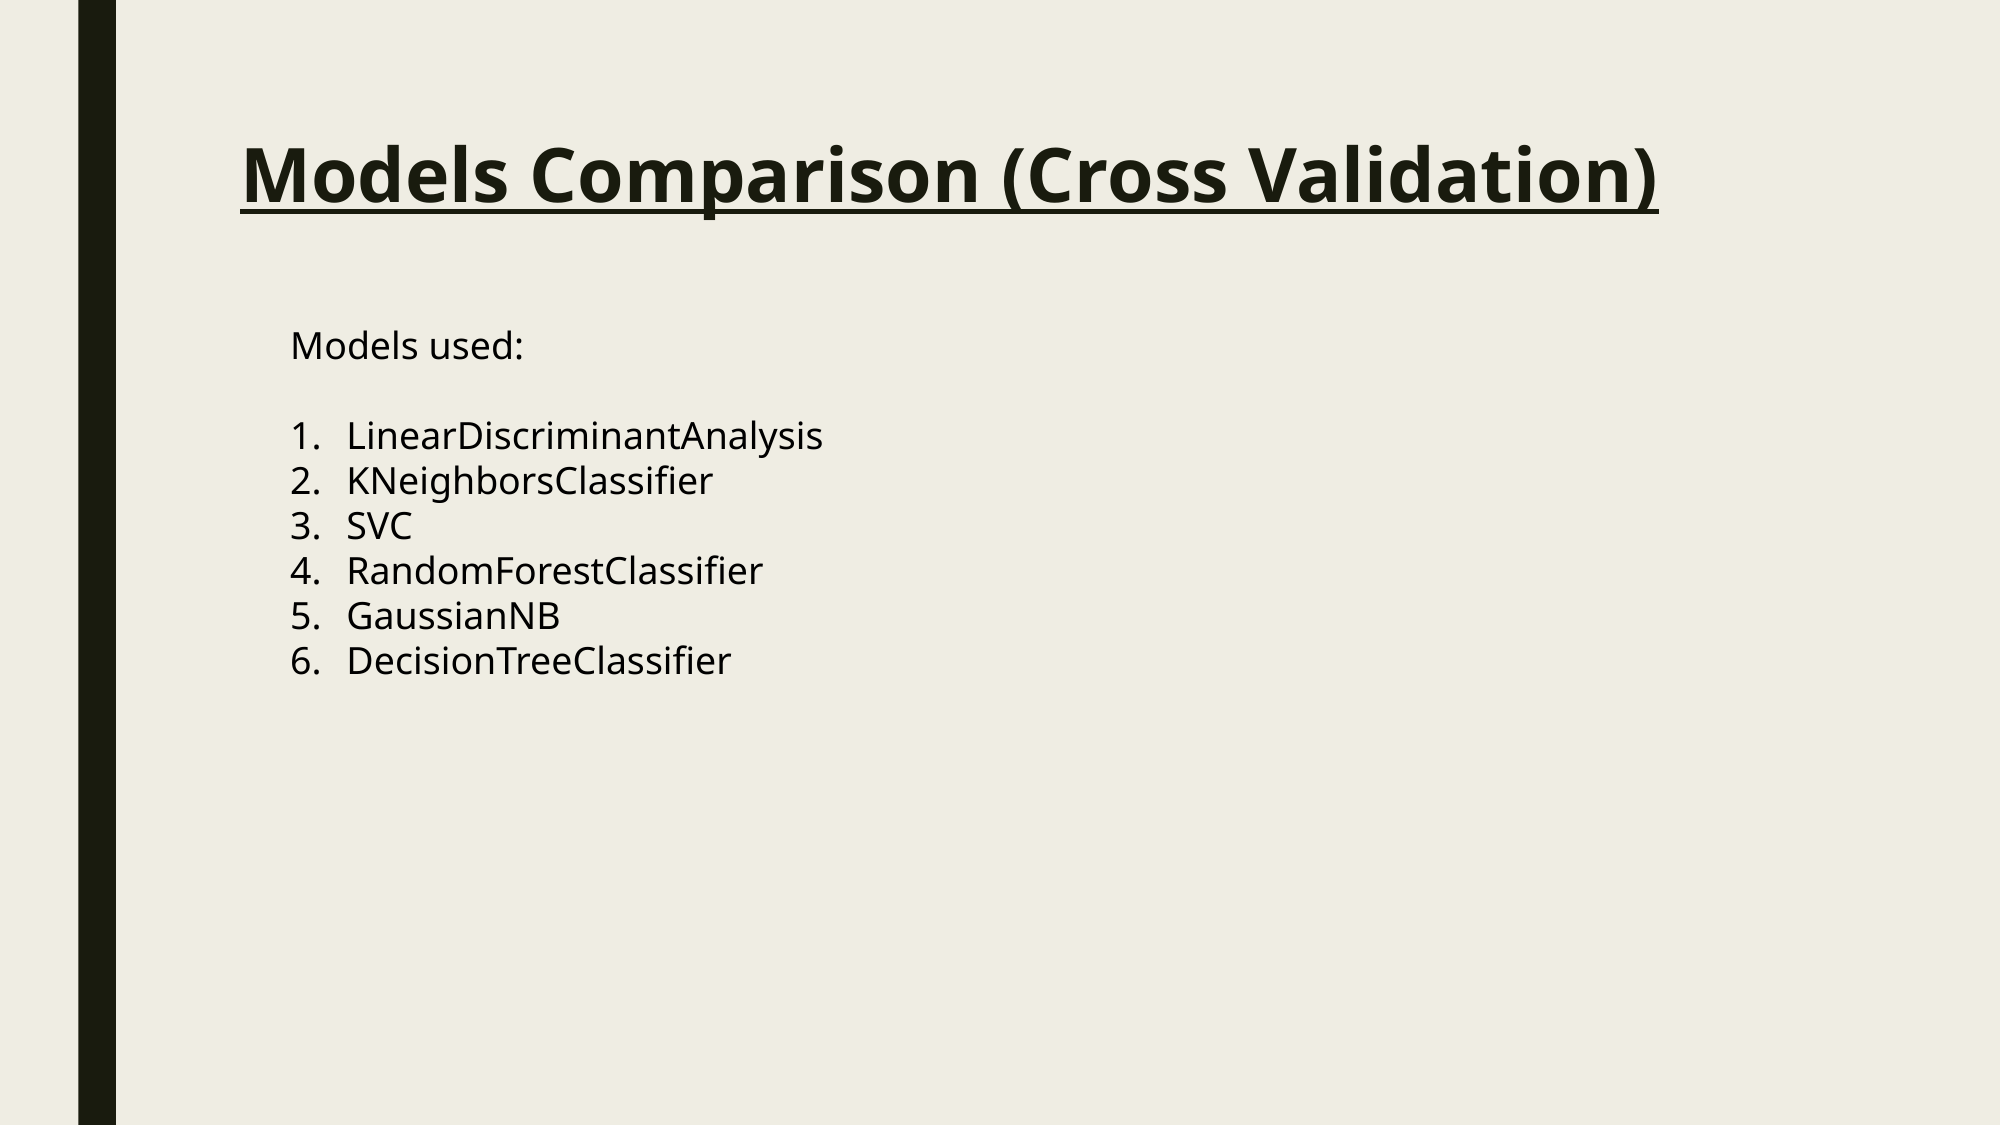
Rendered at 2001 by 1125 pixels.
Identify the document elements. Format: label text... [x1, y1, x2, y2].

text_box Models Comparison (Cross Validation) [224, 131, 1849, 280]
text_box Models used: LinearDiscriminantAnalysis KNeighborsClassifier SVC RandomForestClassifier GaussianNB DecisionTreeClassifier [275, 314, 1809, 735]
